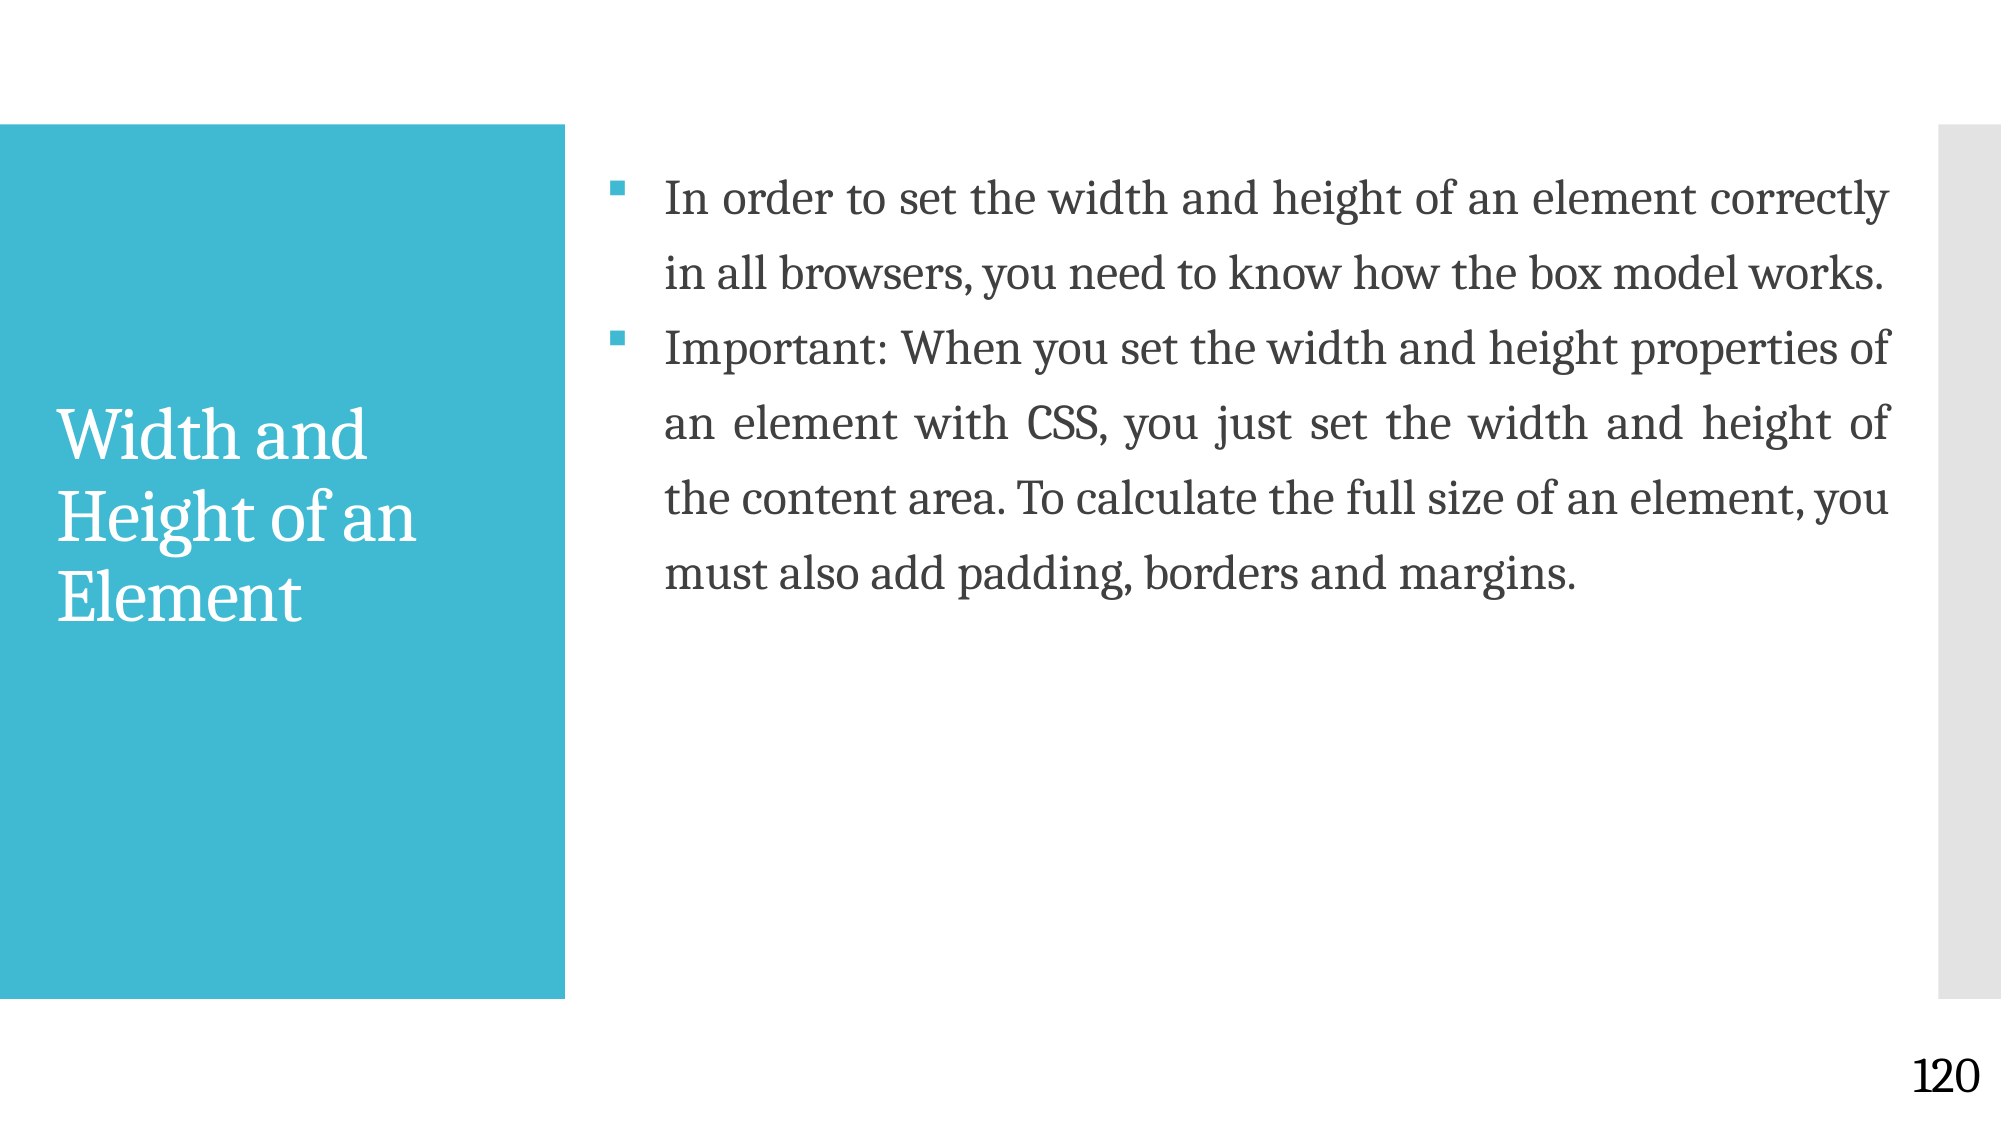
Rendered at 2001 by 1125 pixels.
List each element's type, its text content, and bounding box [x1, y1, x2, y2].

slide_number 120 [1744, 1042, 1996, 1103]
title Width and Height of an Element [41, 184, 525, 940]
list In order to set the width and height of an element correctly in all browsers, you need to know how the box model works. Important: When you set the width and height properties of an element with CSS, you just set the width and height of the content area. To calculate the full size of an element, you must also add padding, borders and margins. [591, 141, 1906, 982]
